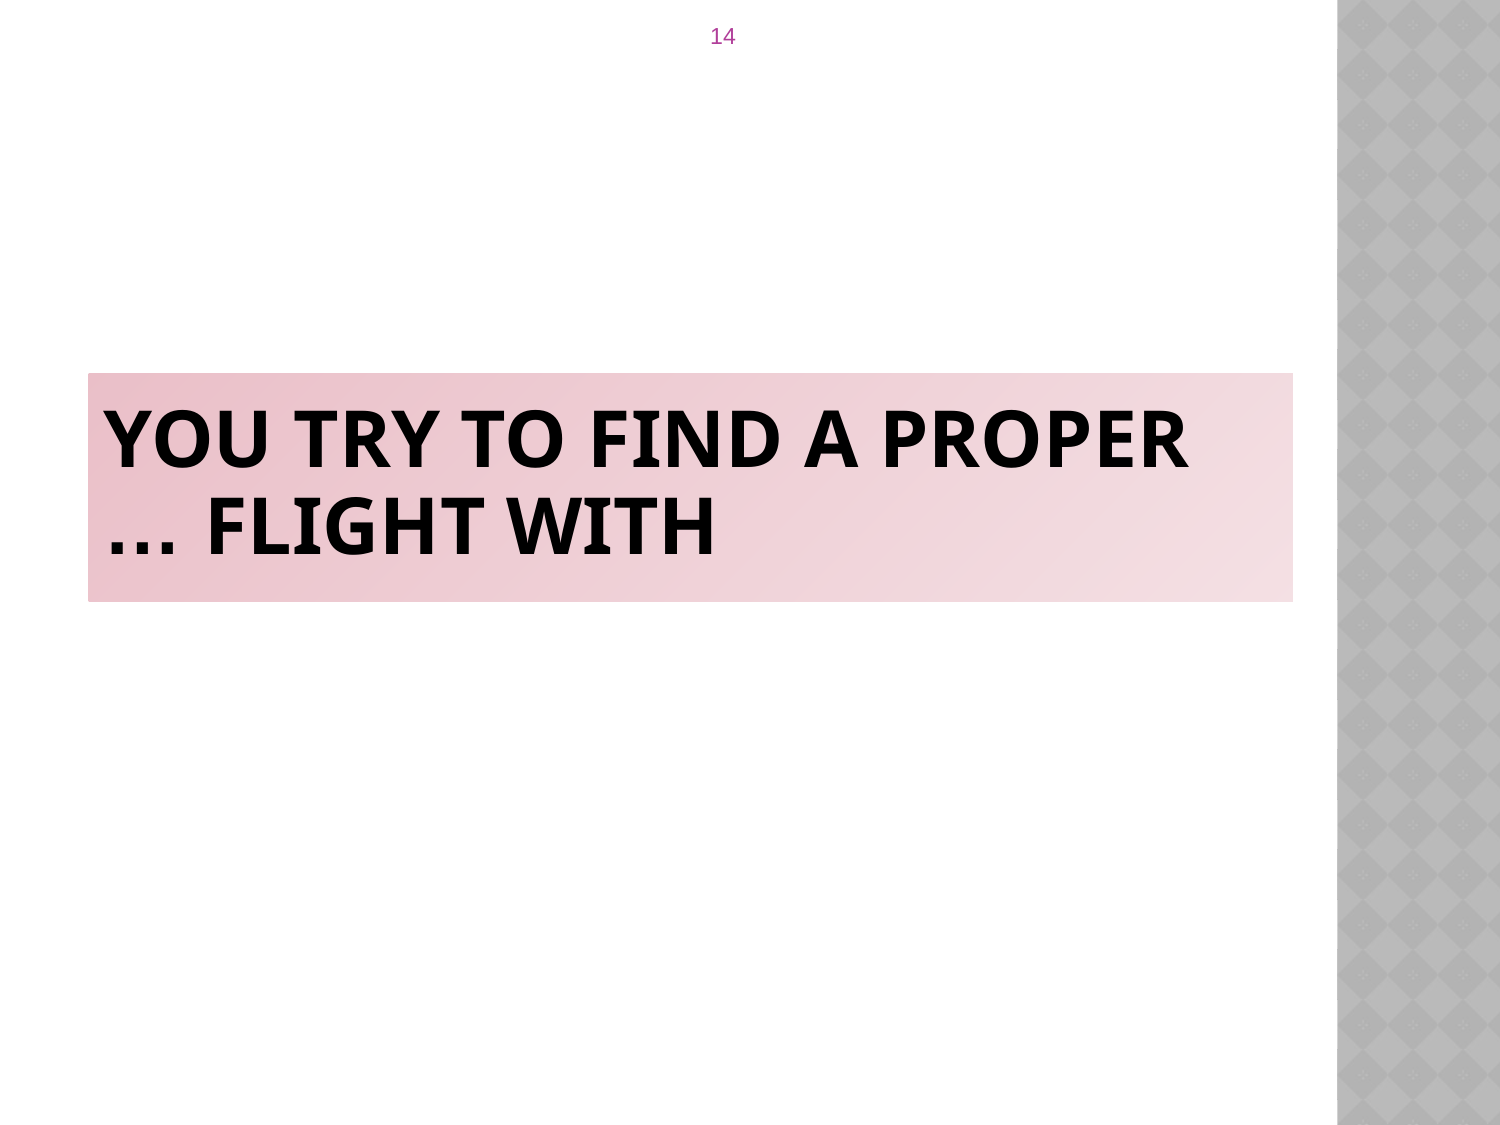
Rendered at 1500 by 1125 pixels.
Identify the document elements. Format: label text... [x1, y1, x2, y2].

title You try to find a proper flight with … [88, 373, 1293, 602]
